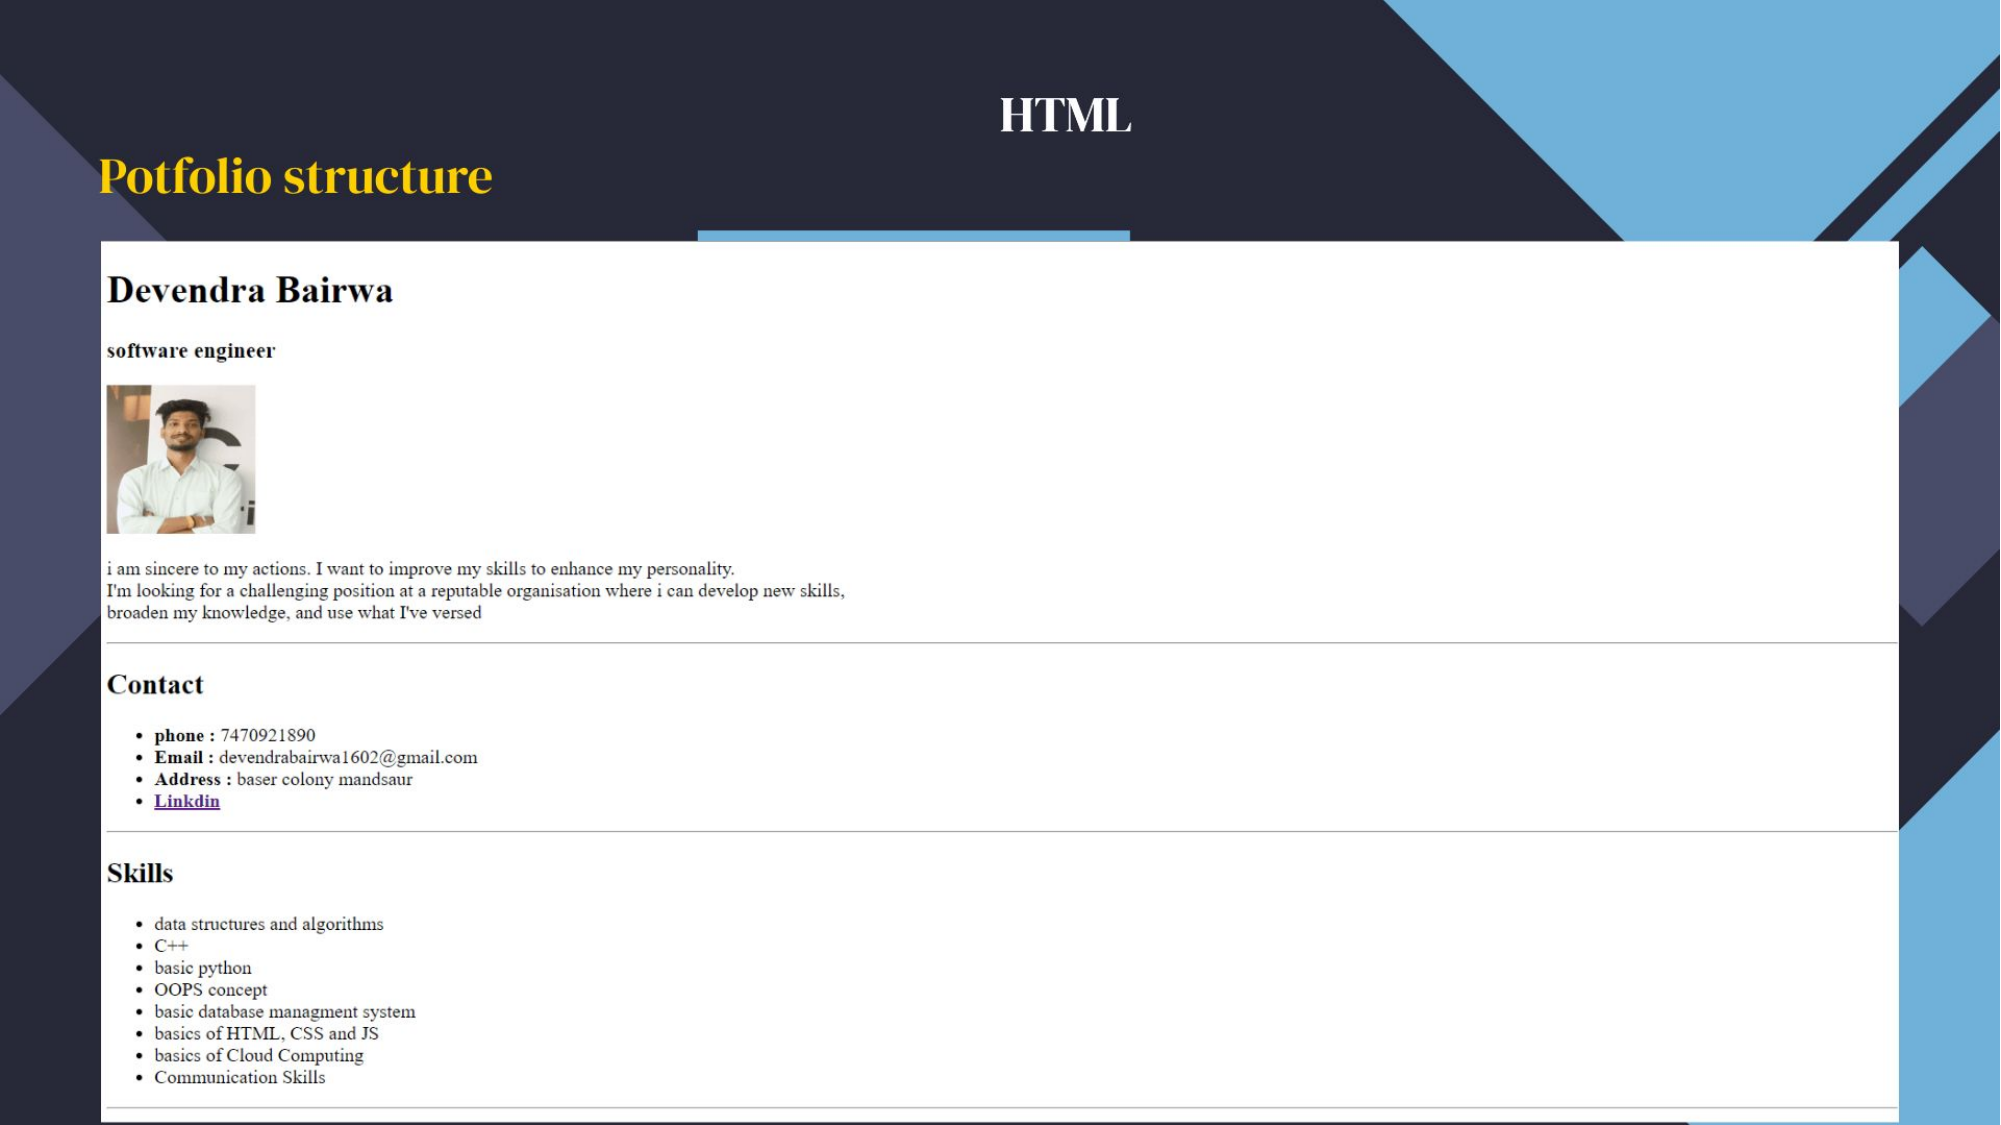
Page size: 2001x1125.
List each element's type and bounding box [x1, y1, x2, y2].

list [0, 0, 2000, 1125]
